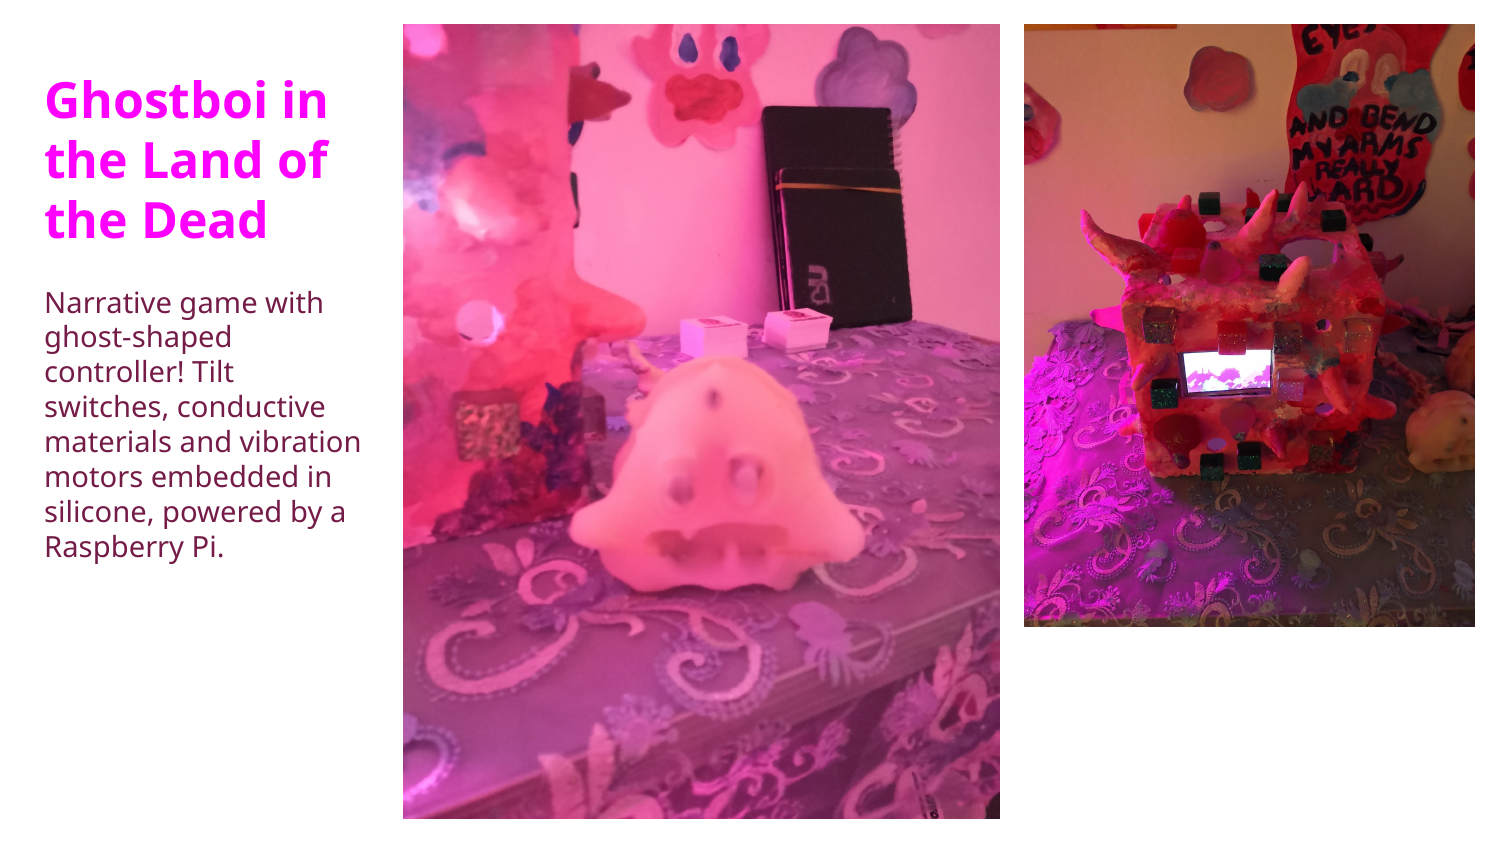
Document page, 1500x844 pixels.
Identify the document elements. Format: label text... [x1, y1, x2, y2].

picture [1023, 24, 1476, 627]
picture [403, 24, 1000, 819]
text_box Ghostboi in the Land of the Dead Narrative game with ghost-shaped controller! Tilt switches, conductive materials and vibration motors embedded in silicone, powered by a Raspberry Pi. [29, 53, 379, 623]
